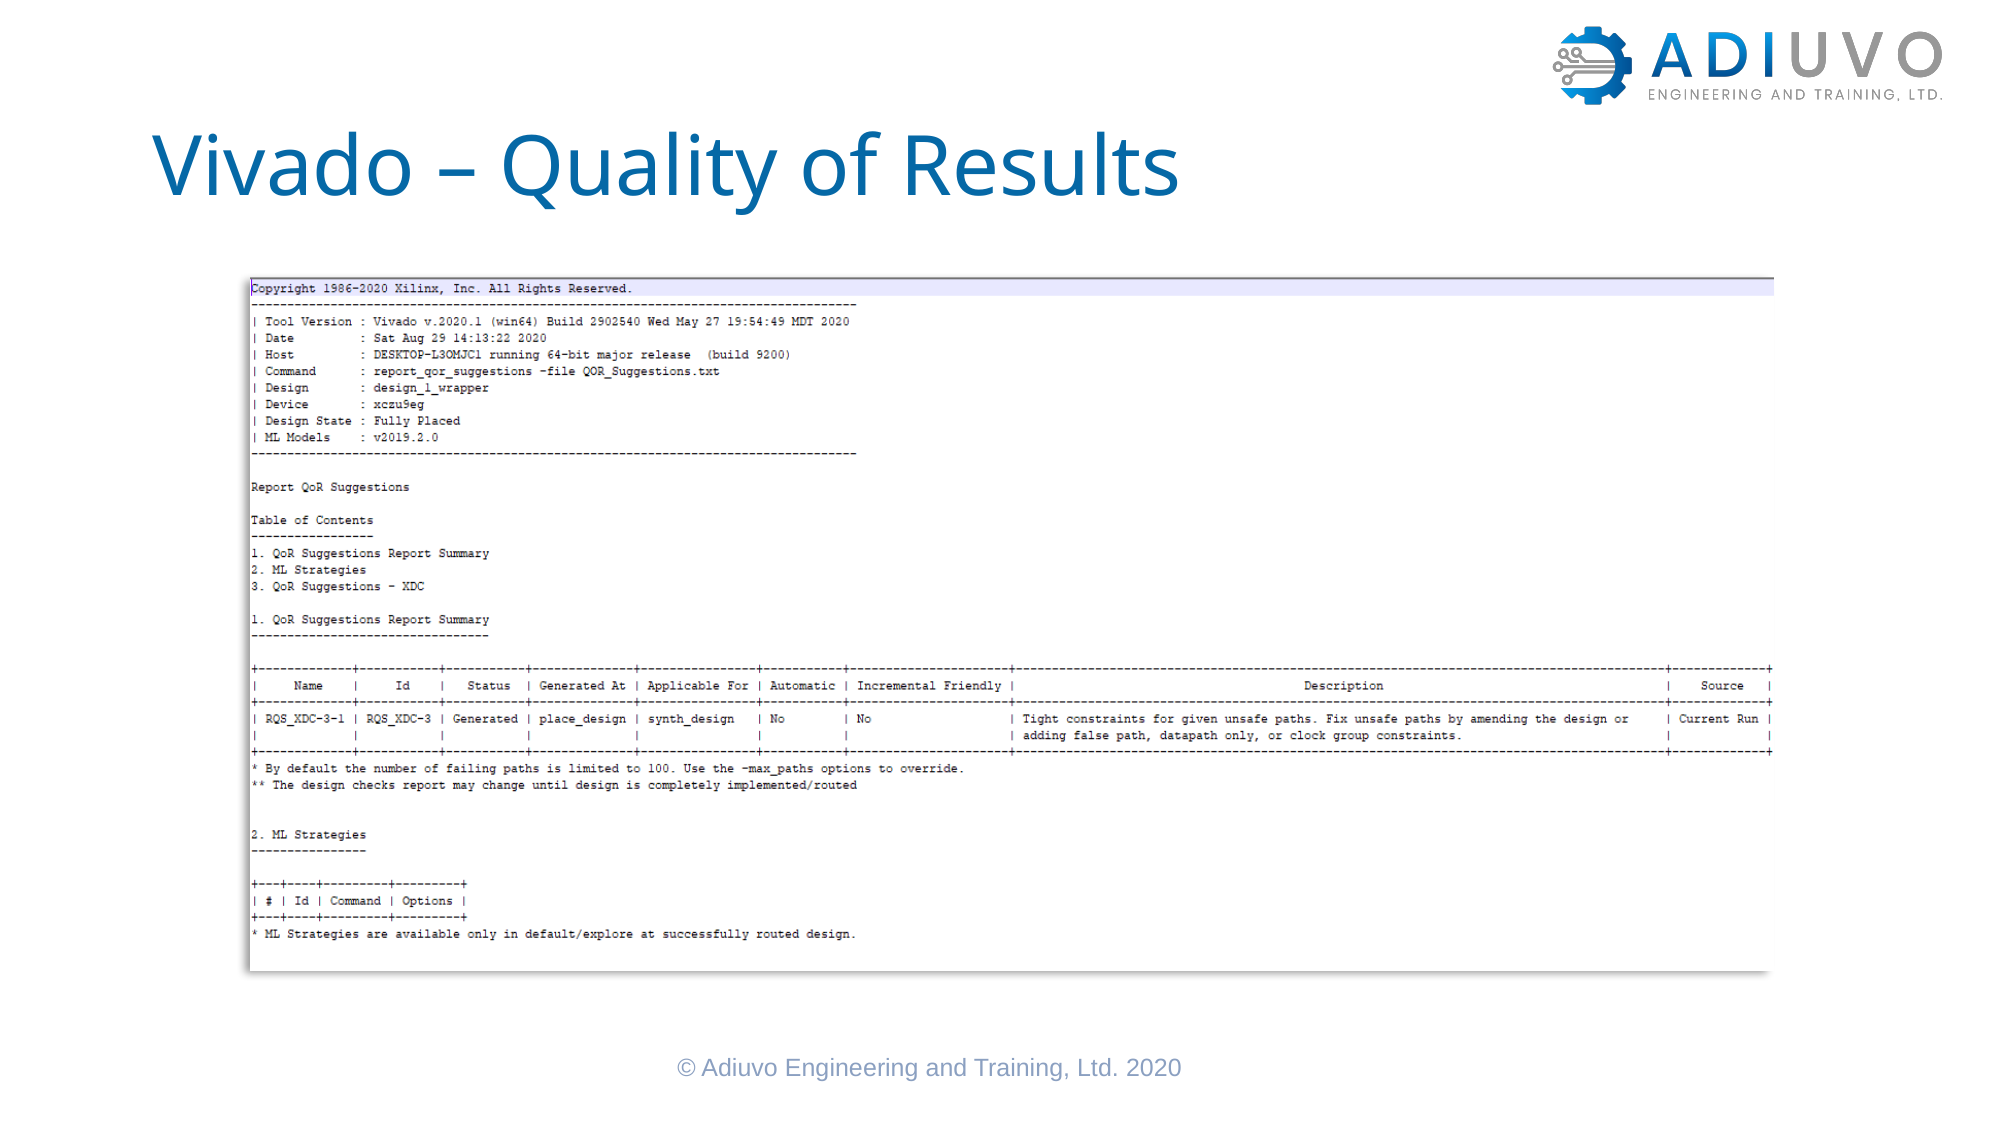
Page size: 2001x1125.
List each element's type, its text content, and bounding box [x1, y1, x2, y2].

picture [250, 277, 1774, 971]
footer © Adiuvo Engineering and Training, Ltd. 2020 [662, 1036, 1338, 1097]
title Vivado – Quality of Results [137, 59, 1863, 278]
picture [1549, 15, 1949, 119]
